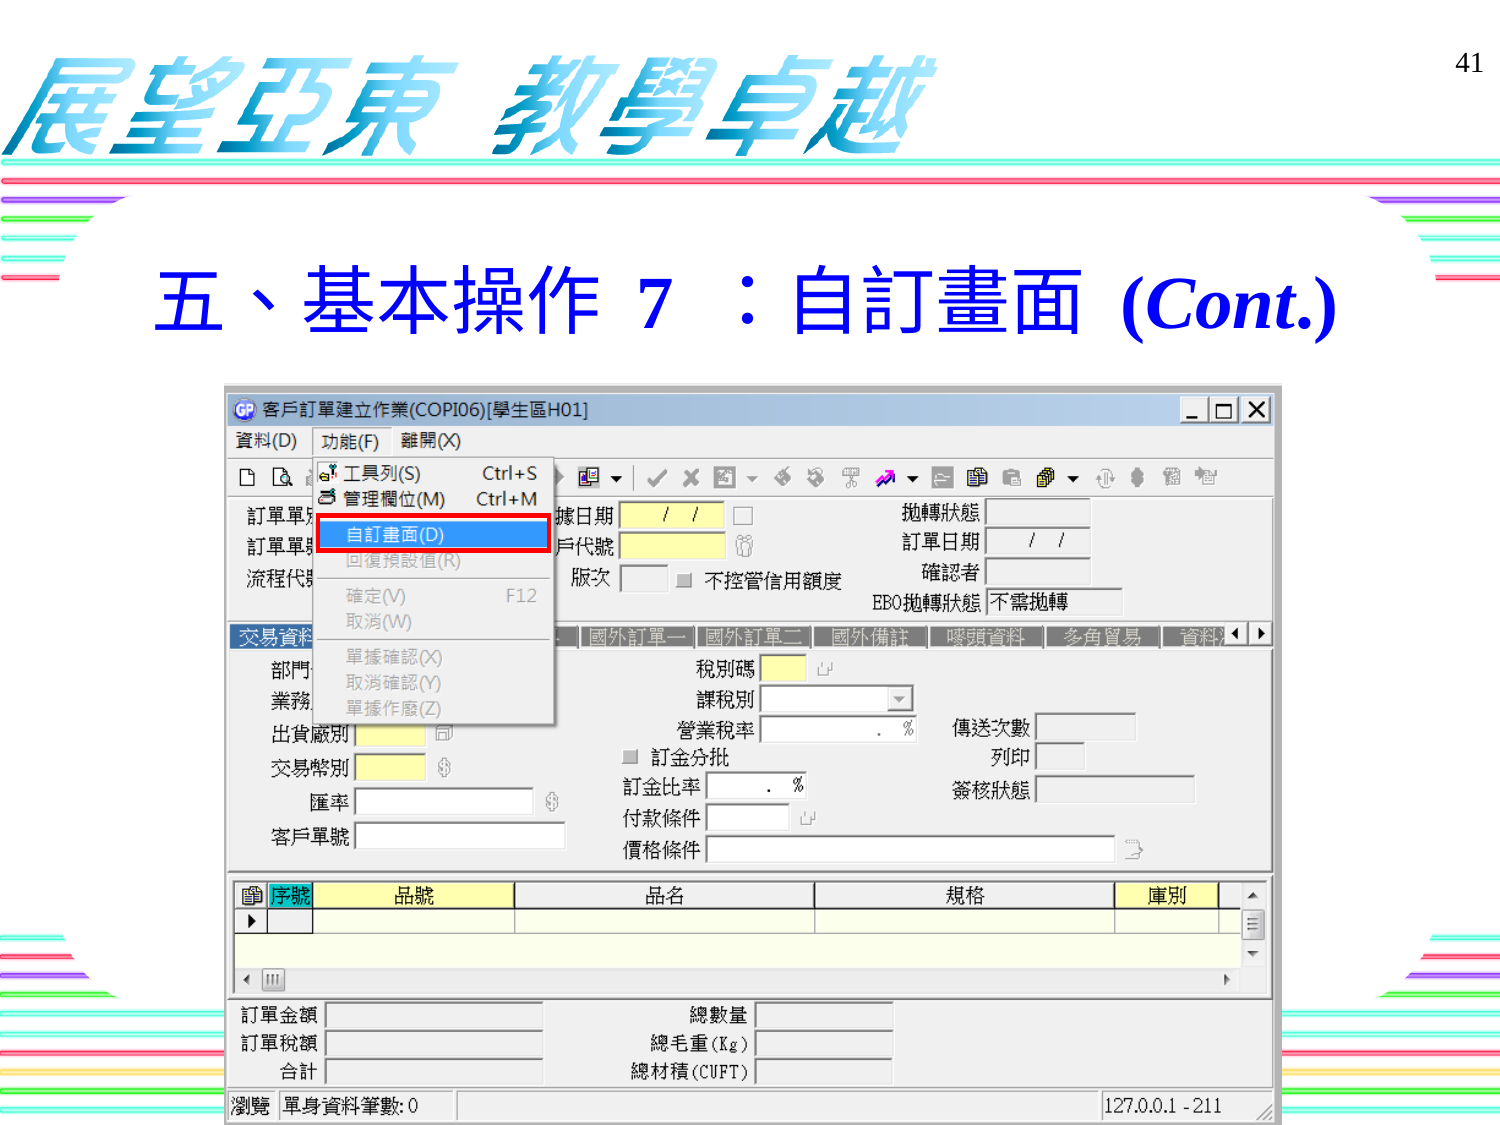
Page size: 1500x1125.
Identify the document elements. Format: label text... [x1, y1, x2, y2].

title 五、基本操作 7 ：自訂畫面 (Cont.) [70, 222, 1421, 374]
picture [0, 0, 1500, 1125]
slide_number 41 [1149, 31, 1500, 91]
